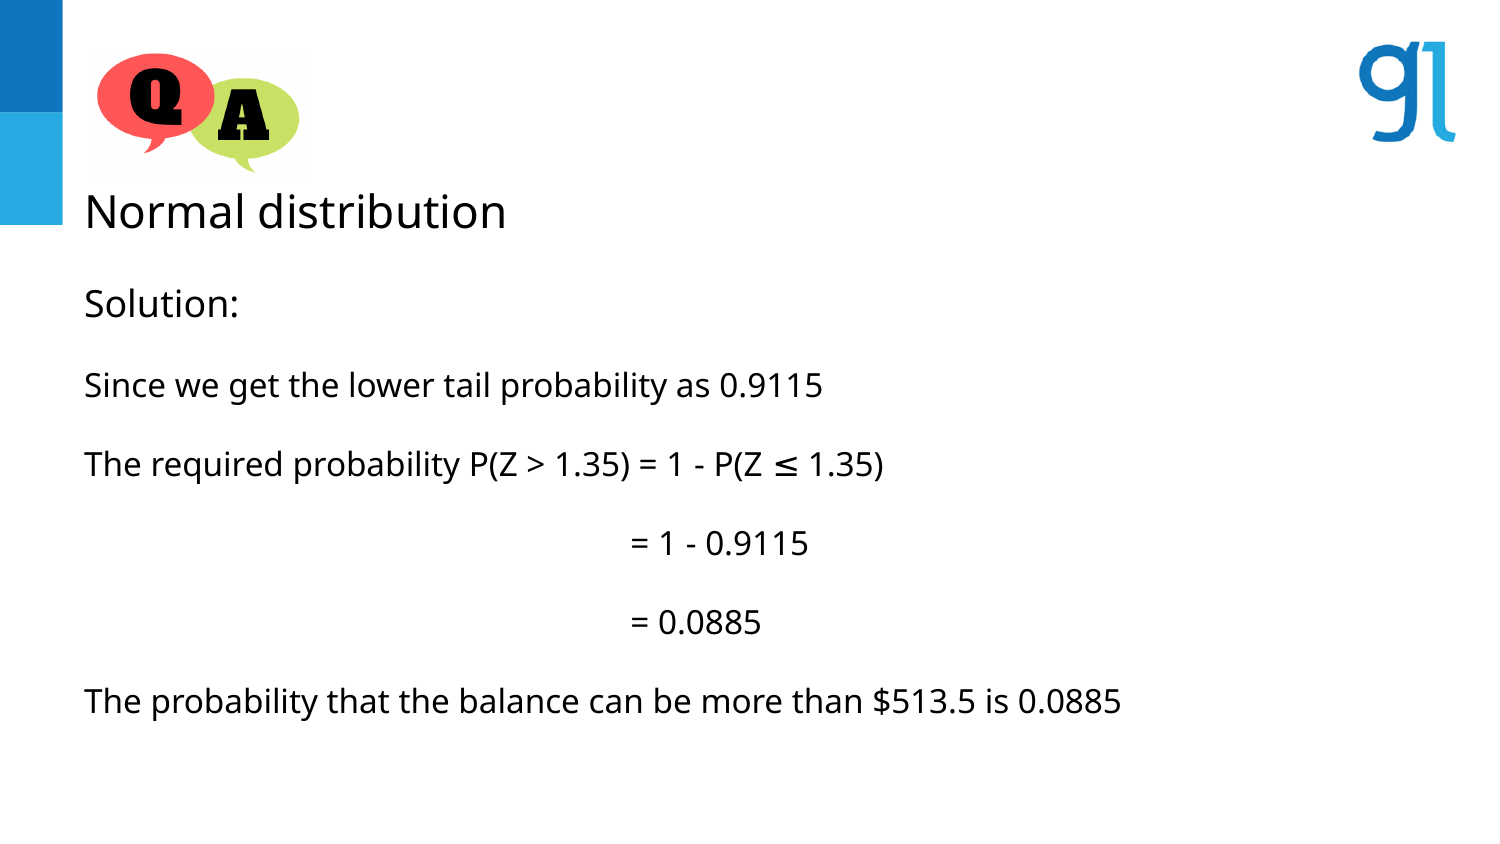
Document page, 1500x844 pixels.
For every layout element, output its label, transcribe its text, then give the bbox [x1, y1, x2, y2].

picture [1331, 17, 1482, 167]
subtitle Normal distribution [69, 159, 946, 225]
list Solution: Since we get the lower tail probability as 0.9115 The required probability P(Z > 1.35) = 1 - P(Z ≤ 1.35) = 1 - 0.9115 = 0.0885 The probability that the balance can be more than $513.5 is 0.0885 [69, 257, 1448, 728]
picture [91, 48, 307, 159]
